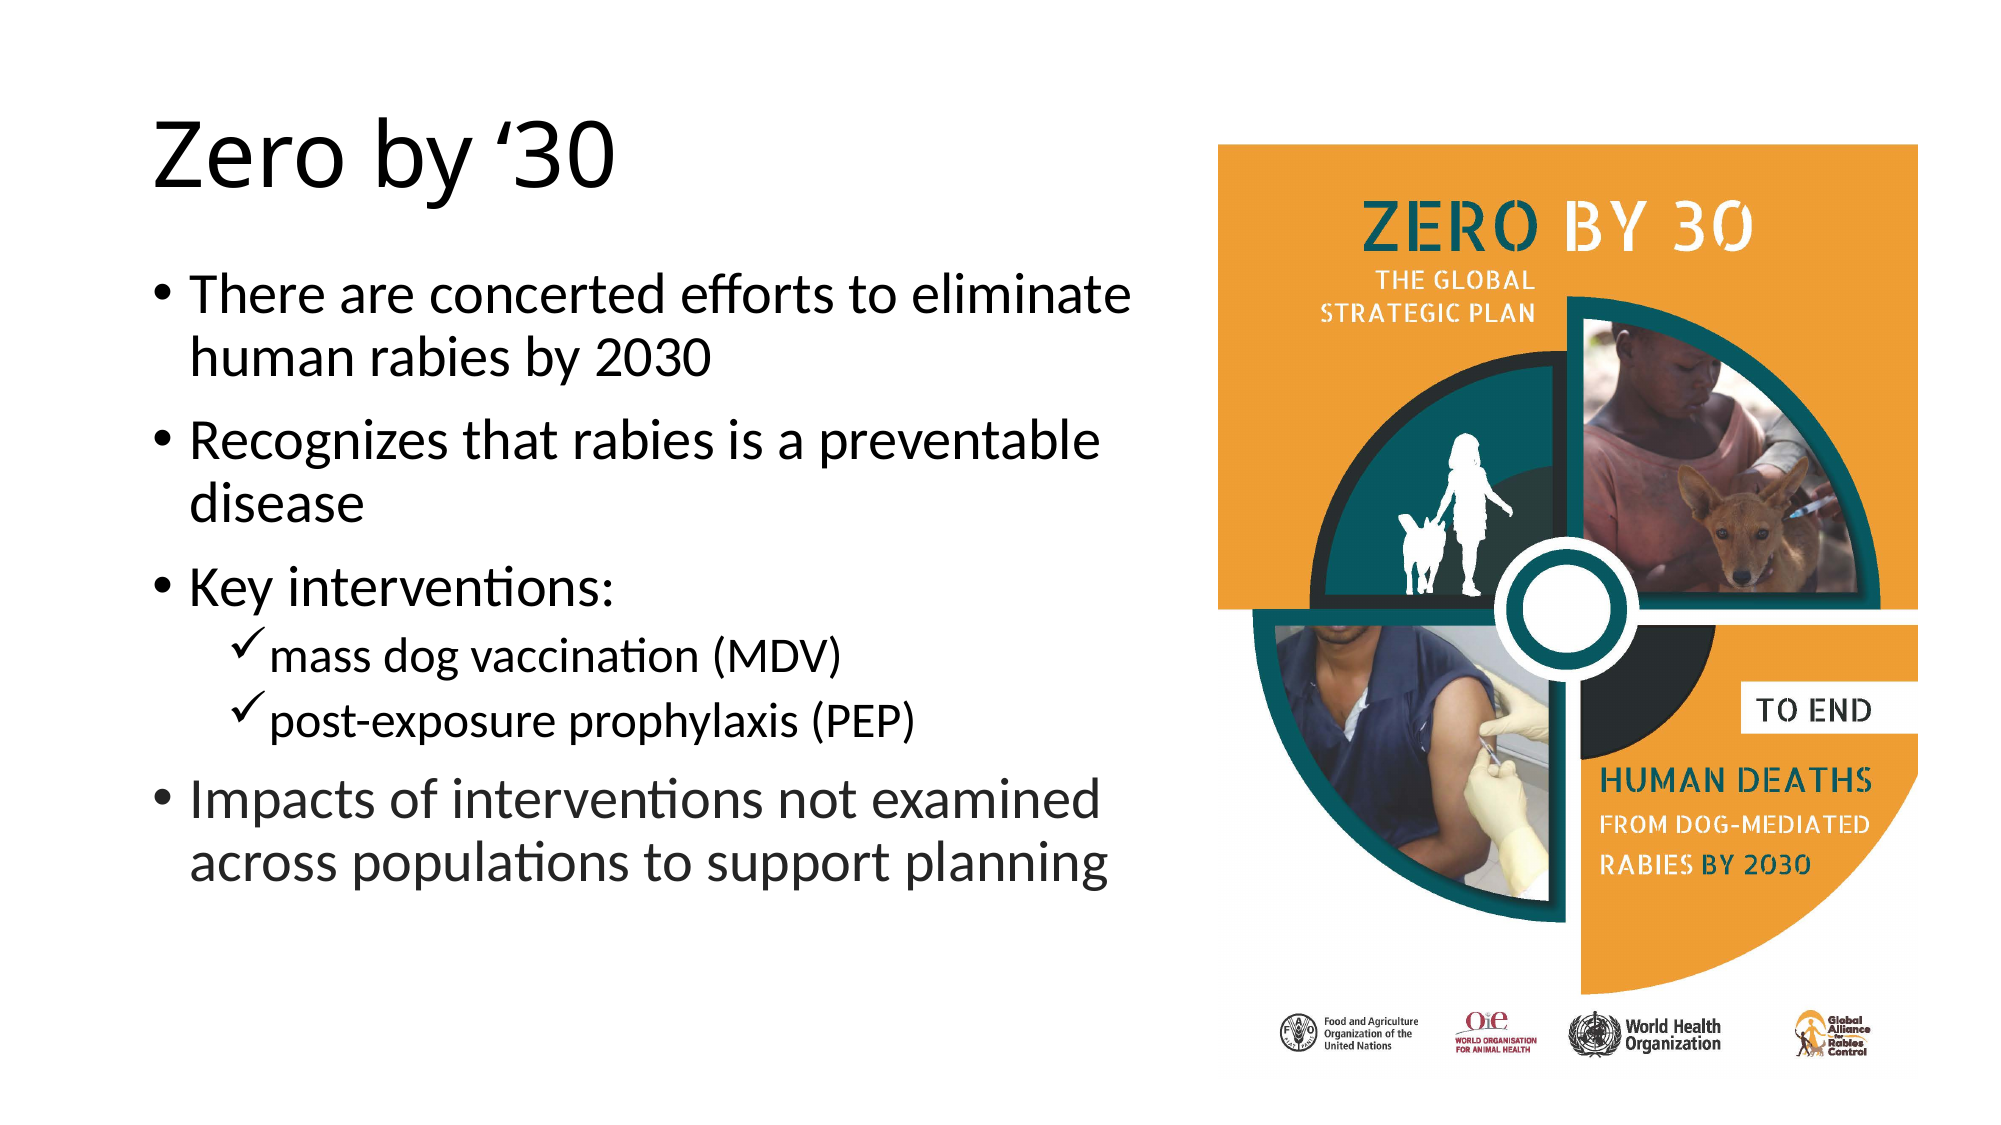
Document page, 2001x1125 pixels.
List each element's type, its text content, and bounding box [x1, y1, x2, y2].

title Zero by ‘30 [137, 59, 1863, 255]
list There are concerted efforts to eliminate human rabies by 2030 Recognizes that rabies is a preventable disease Key interventions: mass dog vaccination (MDV) post-exposure prophylaxis (PEP) Impacts of interventions not examined across populations to support planning [137, 255, 1218, 1014]
picture [1218, 144, 1918, 1079]
